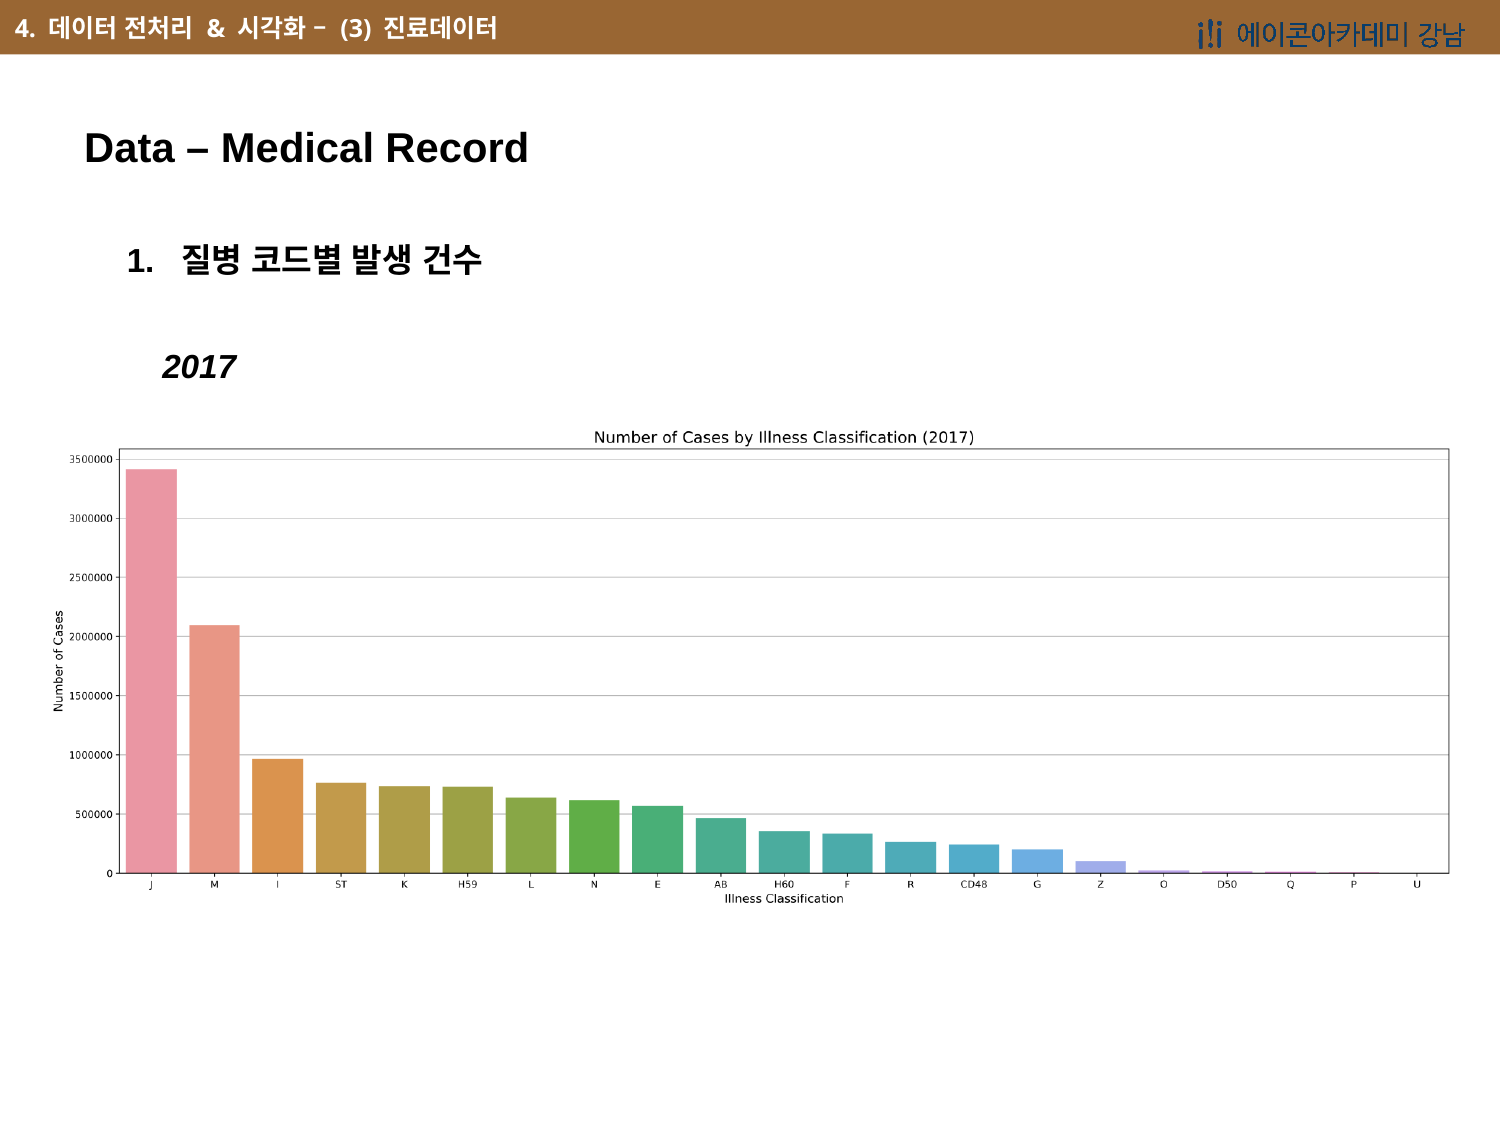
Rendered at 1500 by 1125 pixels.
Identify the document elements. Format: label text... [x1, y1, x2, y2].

text_box 2017 [147, 338, 1431, 393]
picture [41, 420, 1459, 918]
text_box 1. 질병 코드별 발생 건수 [112, 231, 1395, 287]
text_box Data – Medical Record [69, 113, 545, 179]
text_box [0, 0, 1500, 55]
